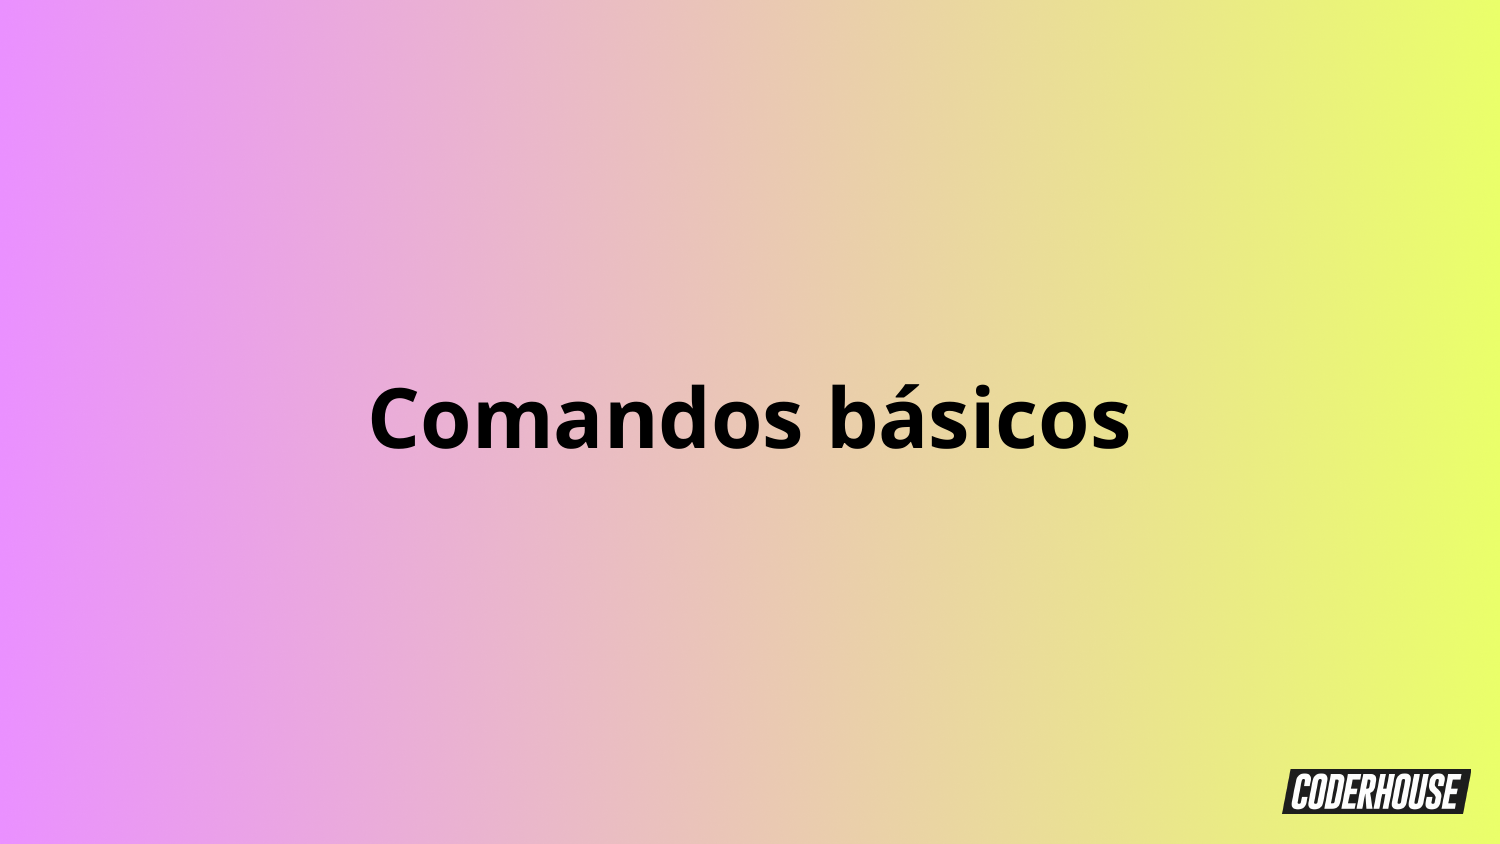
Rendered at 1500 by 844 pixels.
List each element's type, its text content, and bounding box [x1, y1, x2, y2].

picture [0, 0, 1500, 844]
text_box Comandos básicos [239, 361, 1261, 482]
